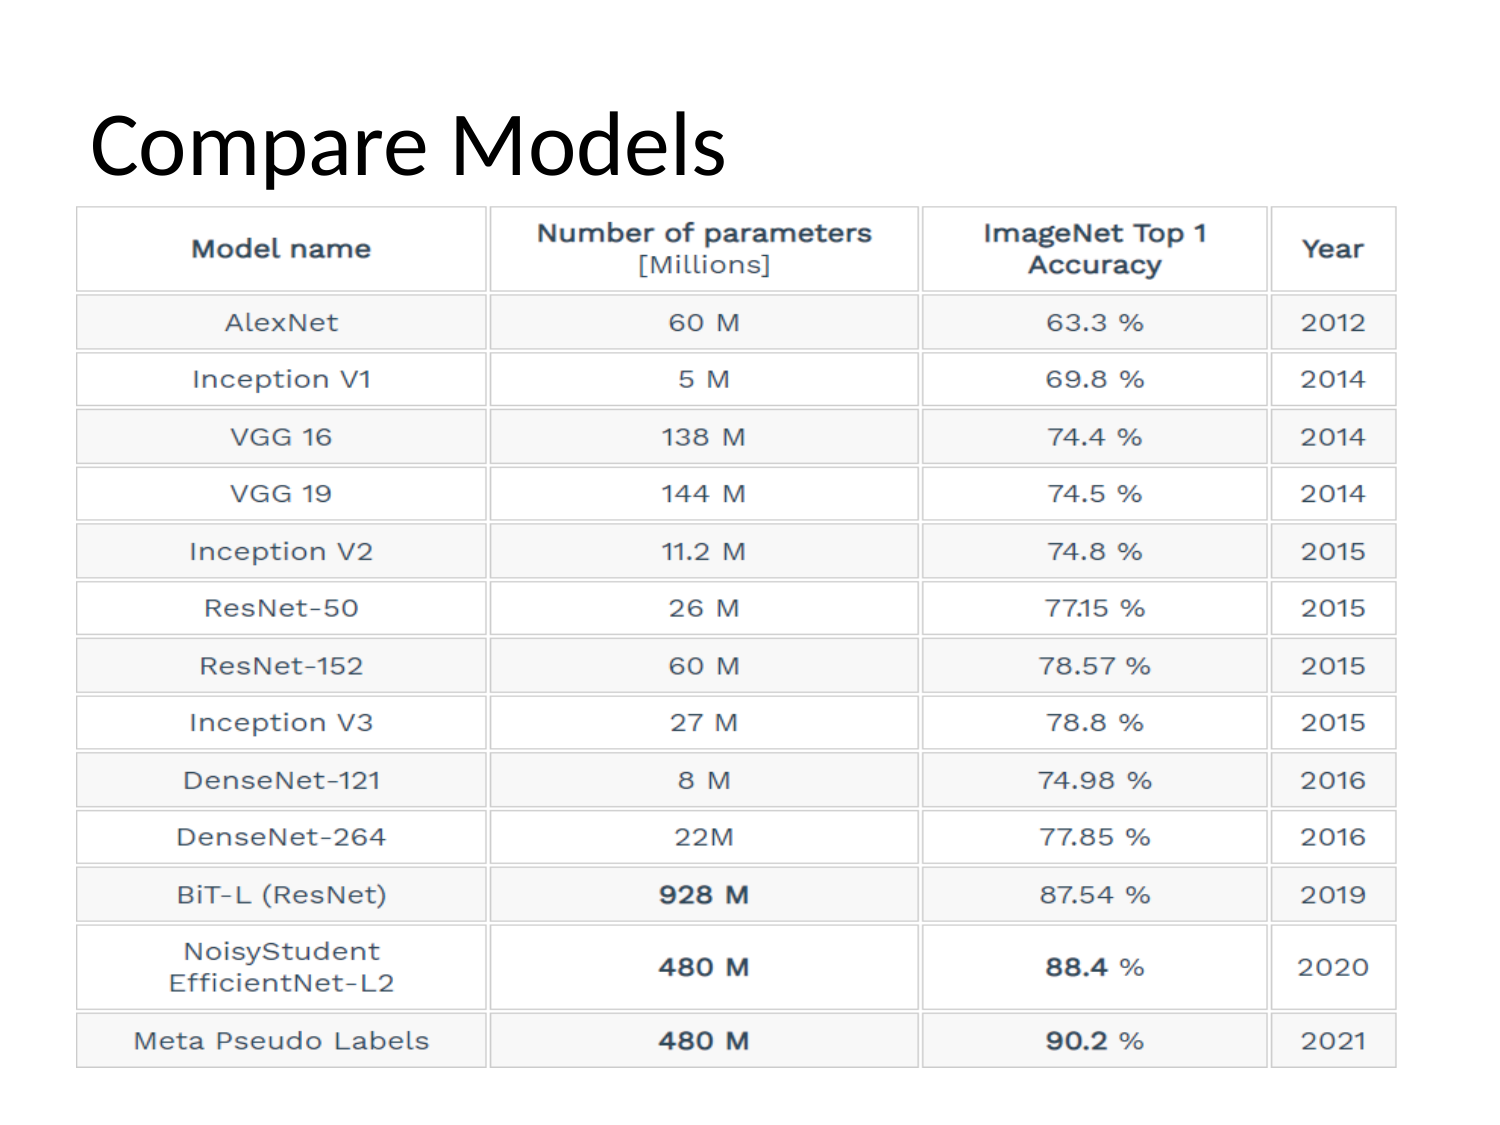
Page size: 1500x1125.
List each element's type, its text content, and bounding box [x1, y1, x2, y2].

title Compare Models [75, 45, 1425, 233]
picture [76, 205, 1400, 1068]
